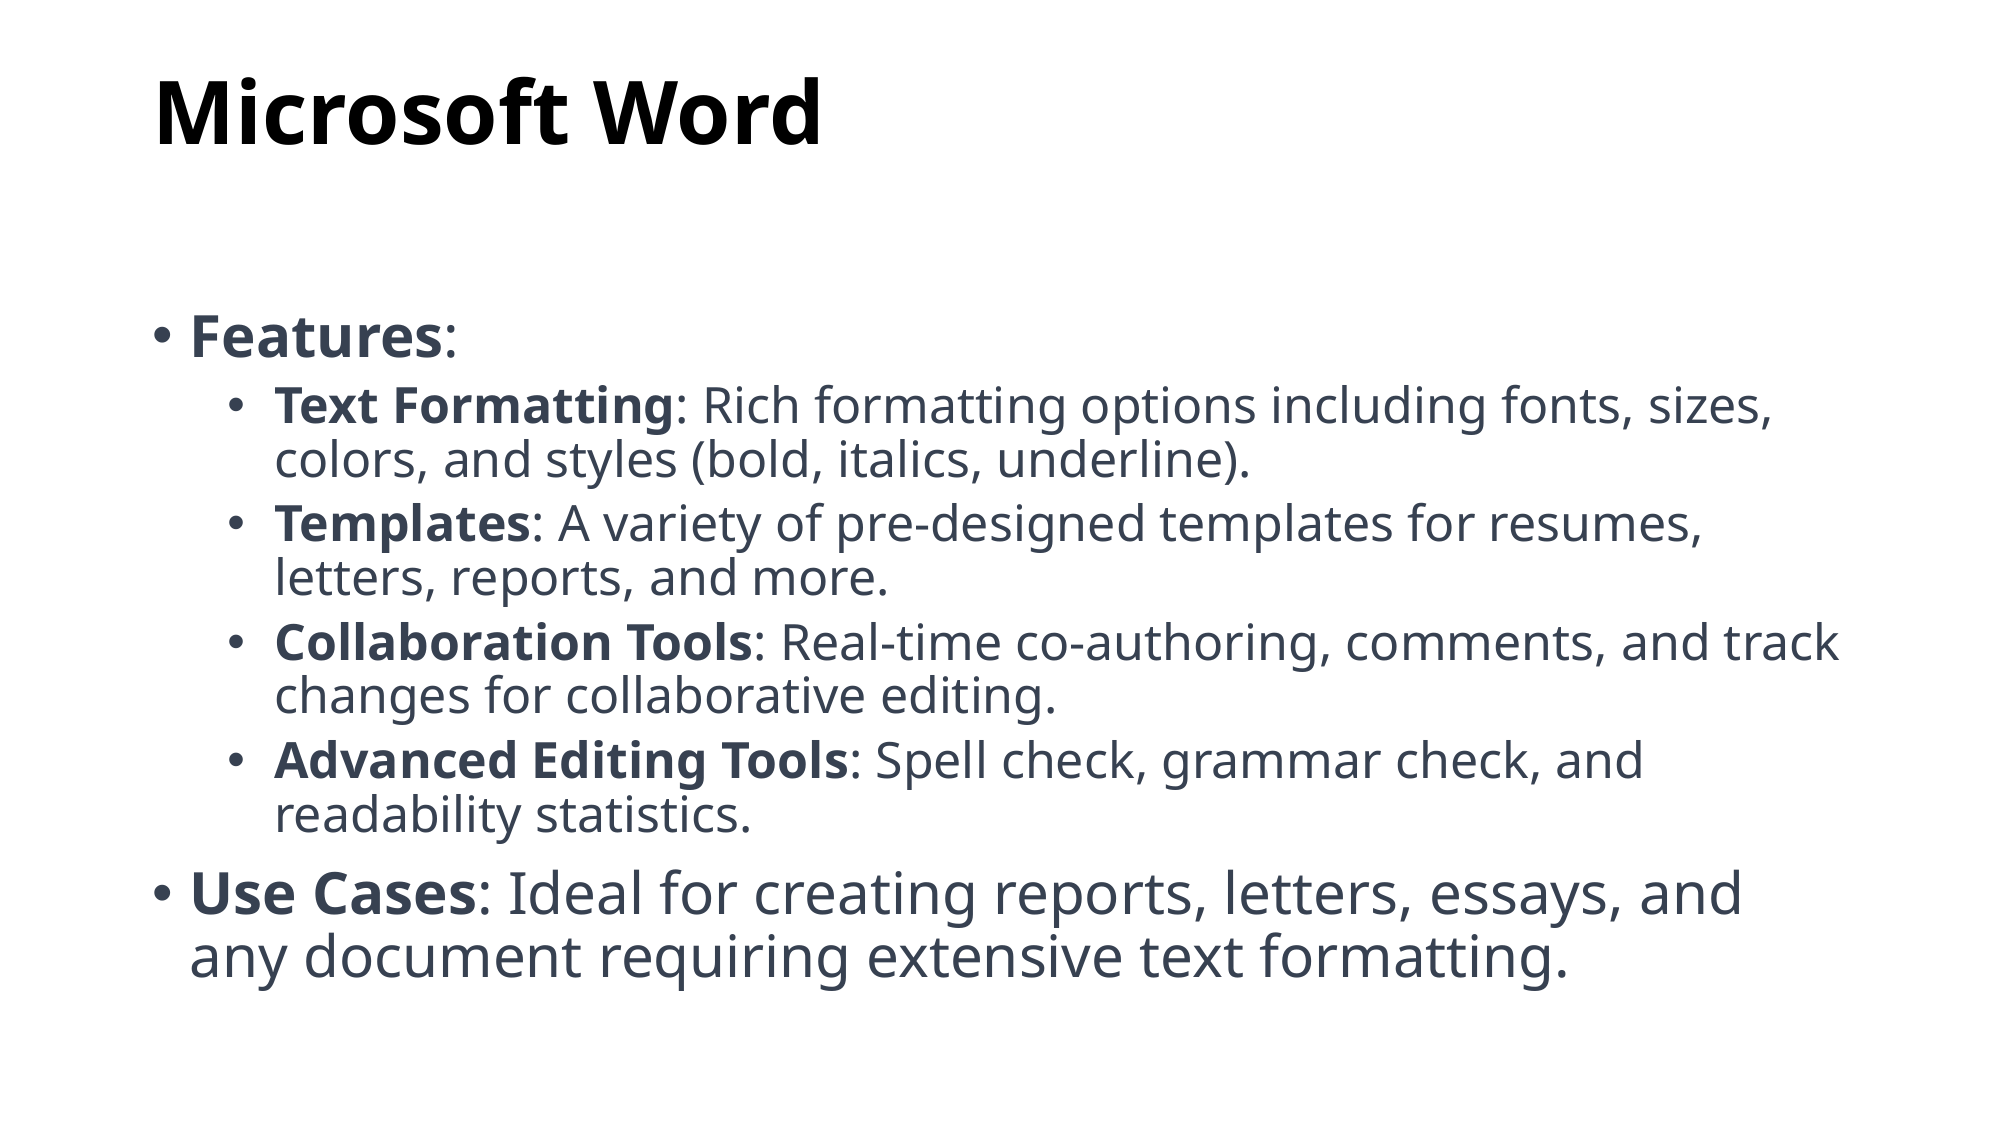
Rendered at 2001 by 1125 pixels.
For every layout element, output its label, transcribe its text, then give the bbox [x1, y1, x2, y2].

list Features: Text Formatting: Rich formatting options including fonts, sizes, colors, and styles (bold, italics, underline). Templates: A variety of pre-designed templates for resumes, letters, reports, and more. Collaboration Tools: Real-time co-authoring, comments, and track changes for collaborative editing. Advanced Editing Tools: Spell check, grammar check, and readability statistics. Use Cases: Ideal for creating reports, letters, essays, and any document requiring extensive text formatting. [137, 299, 1863, 1014]
title Microsoft Word [137, 59, 1863, 278]
